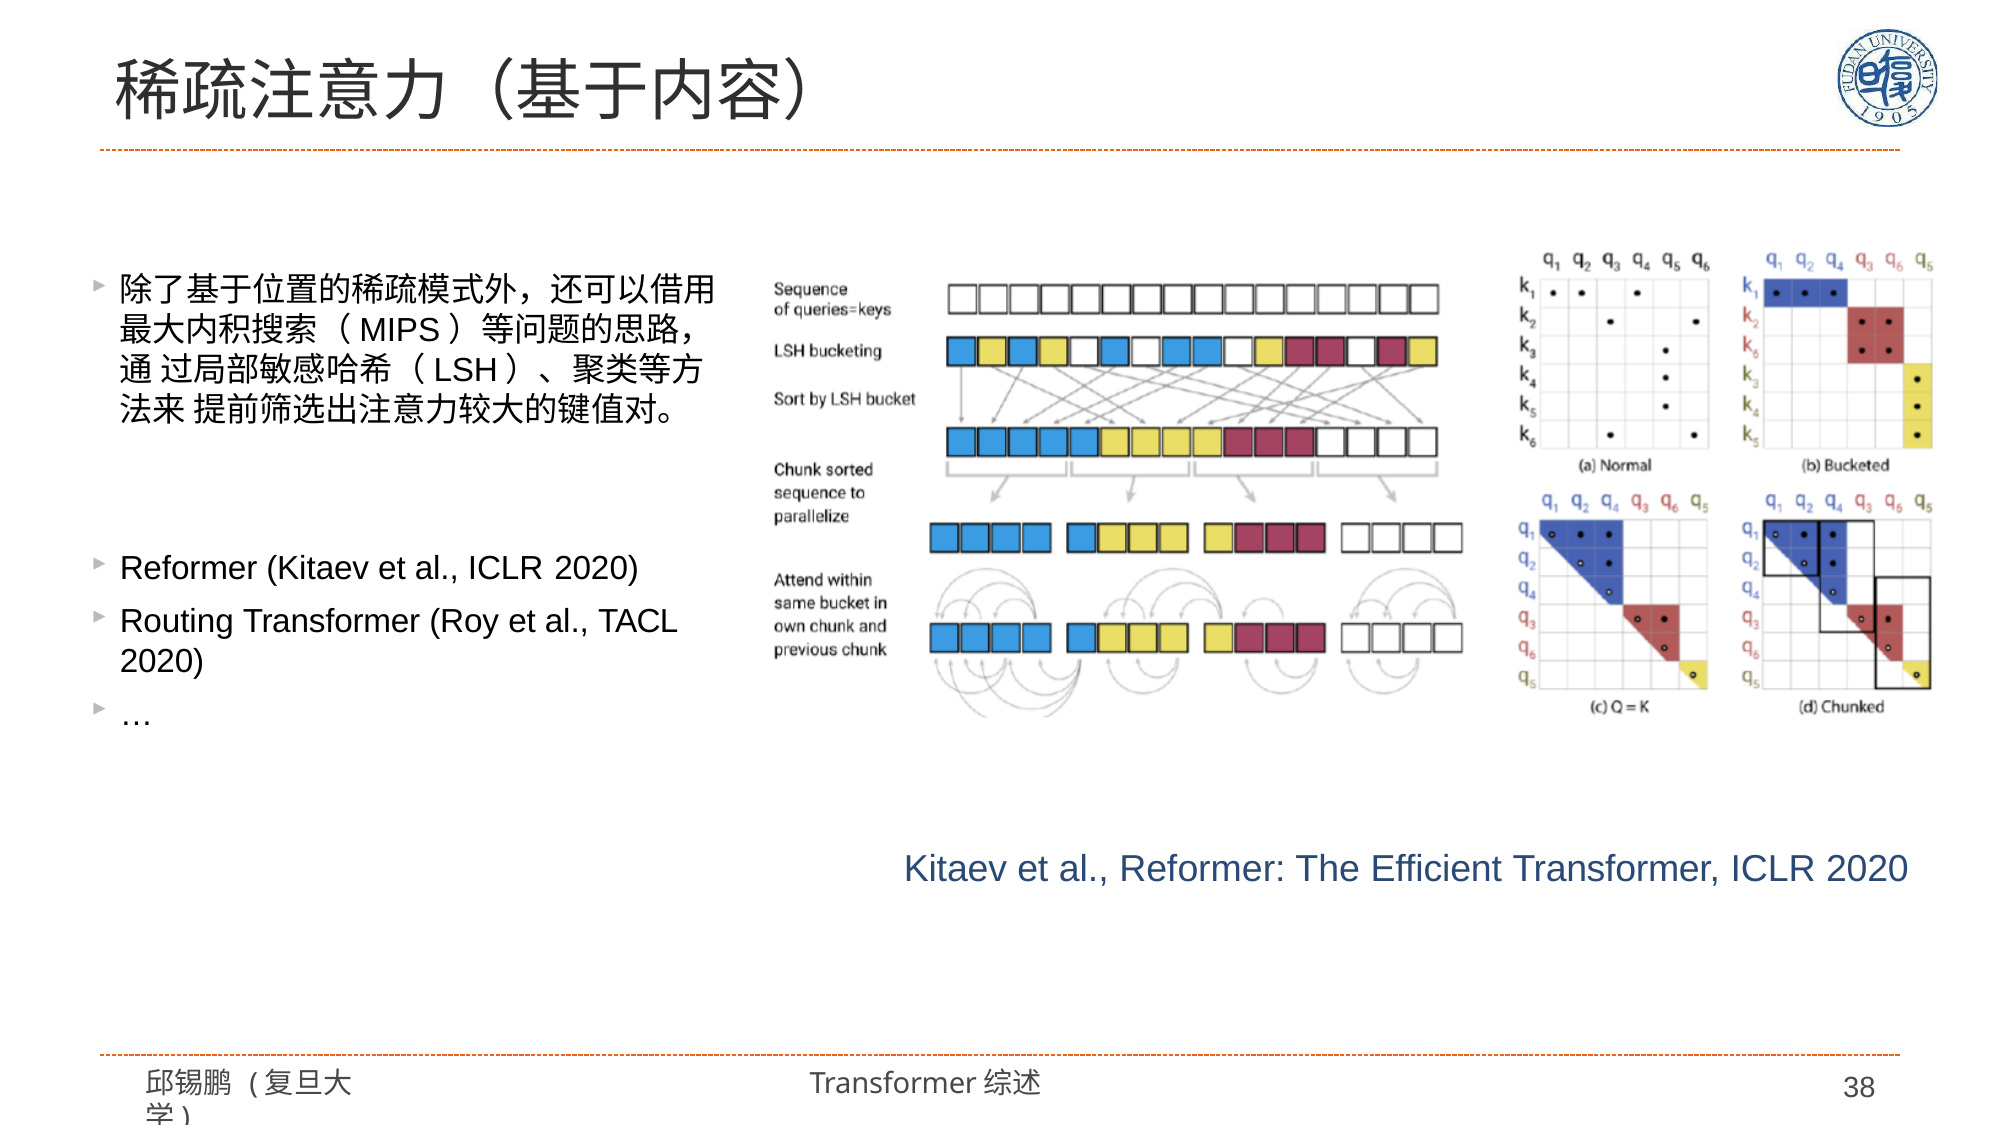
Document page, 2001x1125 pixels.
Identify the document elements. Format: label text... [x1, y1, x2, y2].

slide_number 38 [1836, 1065, 1882, 1125]
title 稀疏注意力（基于内容） [112, 45, 852, 236]
picture [1837, 29, 1938, 127]
text_box Kitaev et al., Reformer: The Efficient Transformer, ICLR 2020 [901, 842, 1919, 890]
text_box Reformer (Kitaev et al., ICLR 2020) Routing Transformer (Roy et al., TACL 2020) … [89, 532, 688, 732]
picture [742, 239, 1967, 736]
text_box 除了基于位置的稀疏模式外，还可以借用 最大内积搜索（MIPS）等问题的思路，通 过局部敏感哈希（LSH）、聚类等方法来 提前筛选出注意力较大的键值对。 [89, 266, 736, 429]
slide_number 邱锡鹏 (复旦大学) [143, 1060, 380, 1125]
footer Transformer综述 [807, 1060, 1192, 1125]
